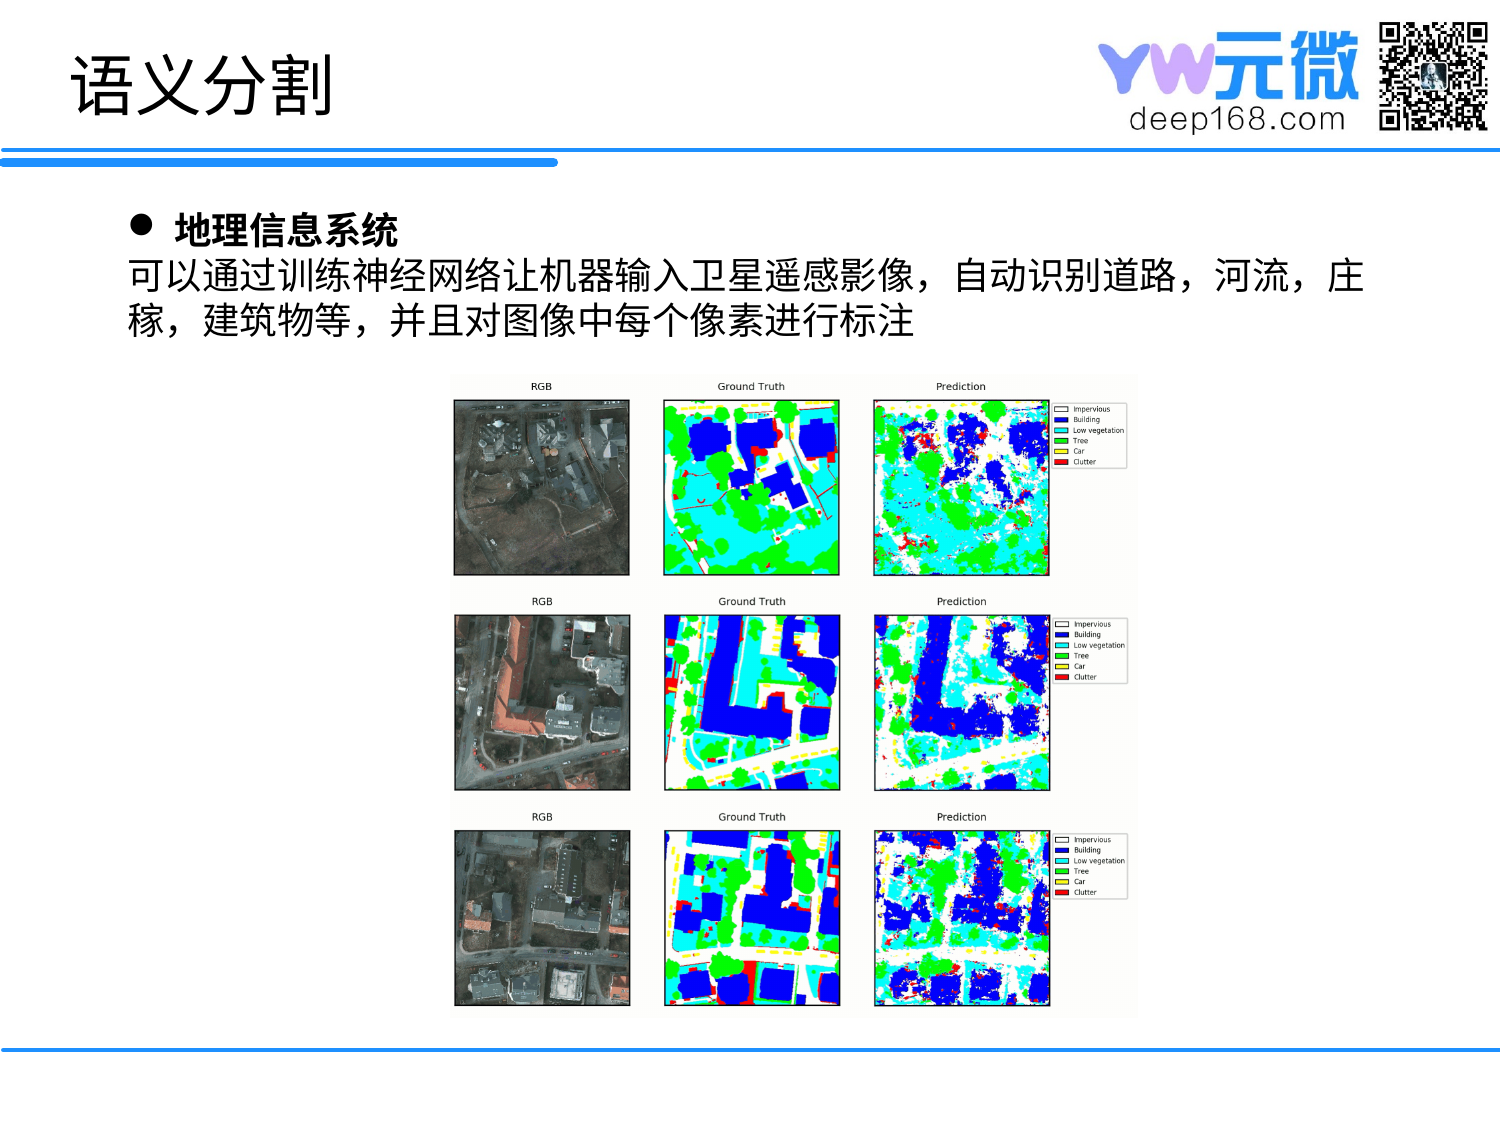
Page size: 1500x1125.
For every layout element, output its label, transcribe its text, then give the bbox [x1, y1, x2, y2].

picture [449, 374, 1138, 1019]
text_box 地理信息系统 可以通过训练神经网络让机器输入卫星遥感影像，自动识别道路，河流，庄稼，建筑物等，并且对图像中每个像素进行标注 [112, 199, 1413, 350]
text_box 语义分割 [53, 35, 351, 131]
picture [1091, 13, 1496, 139]
